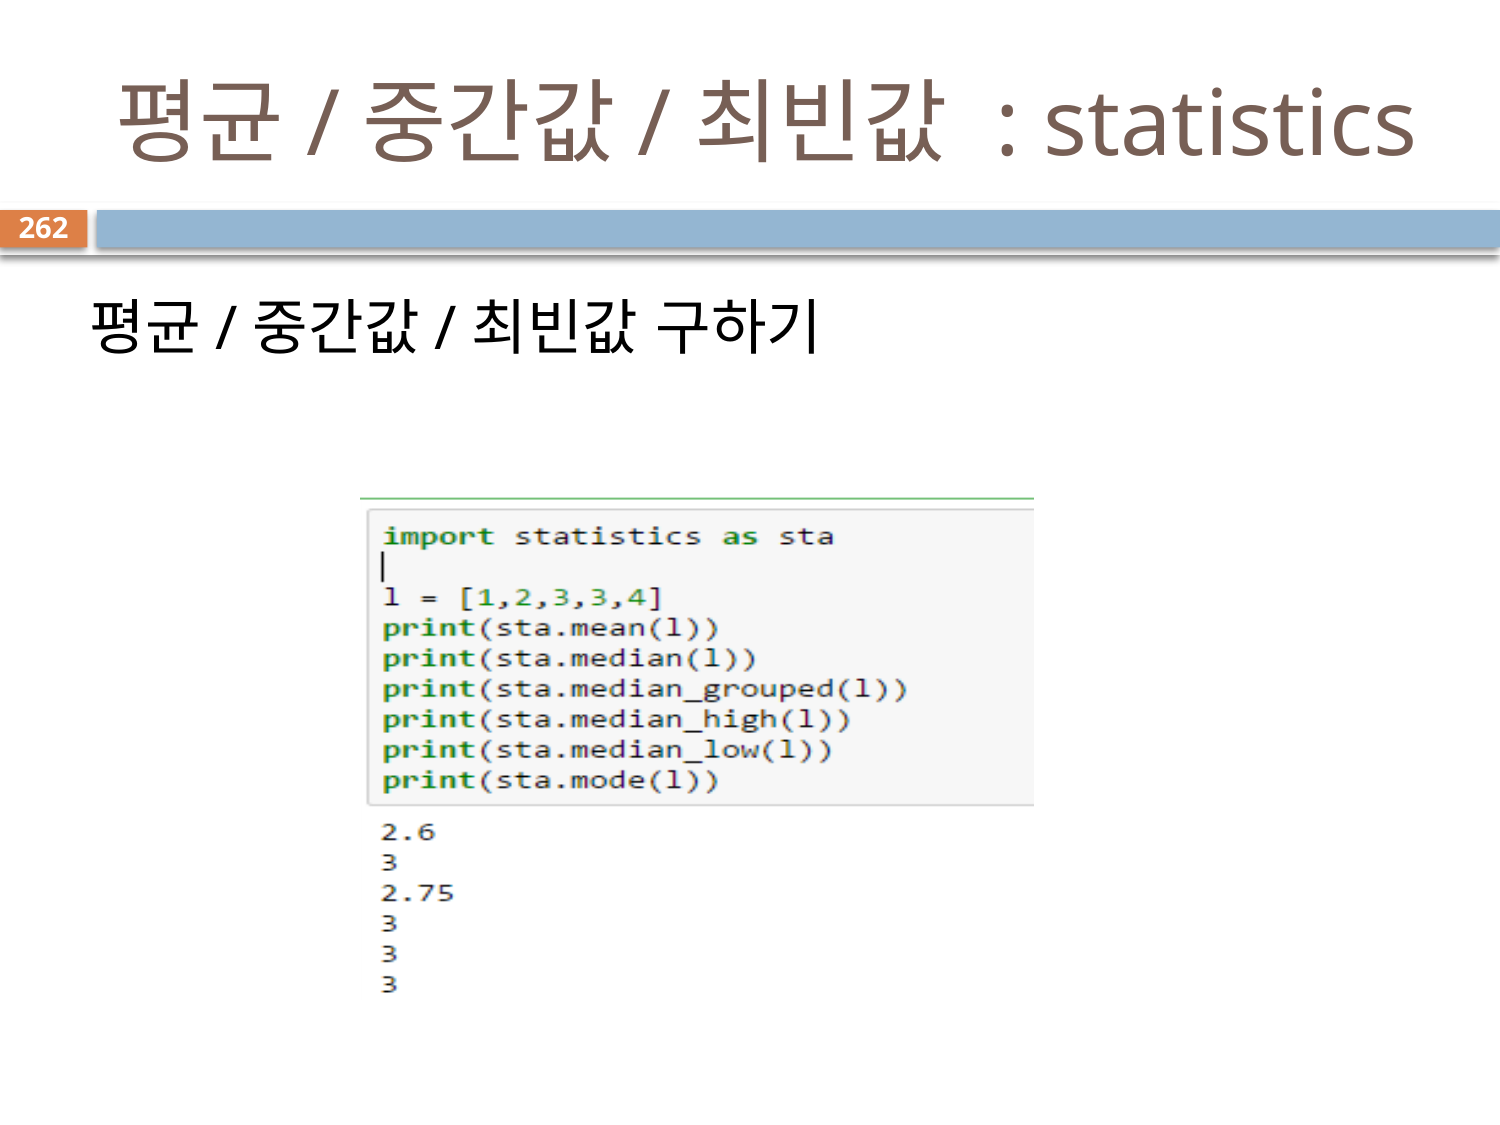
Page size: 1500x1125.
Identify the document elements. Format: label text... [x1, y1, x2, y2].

title 평균/중간값/최빈값 : statistics [100, 37, 1438, 200]
picture [359, 491, 1034, 1000]
list 평균/중간값/최빈값 구하기 [75, 267, 1425, 386]
slide_number 262 [0, 208, 88, 249]
